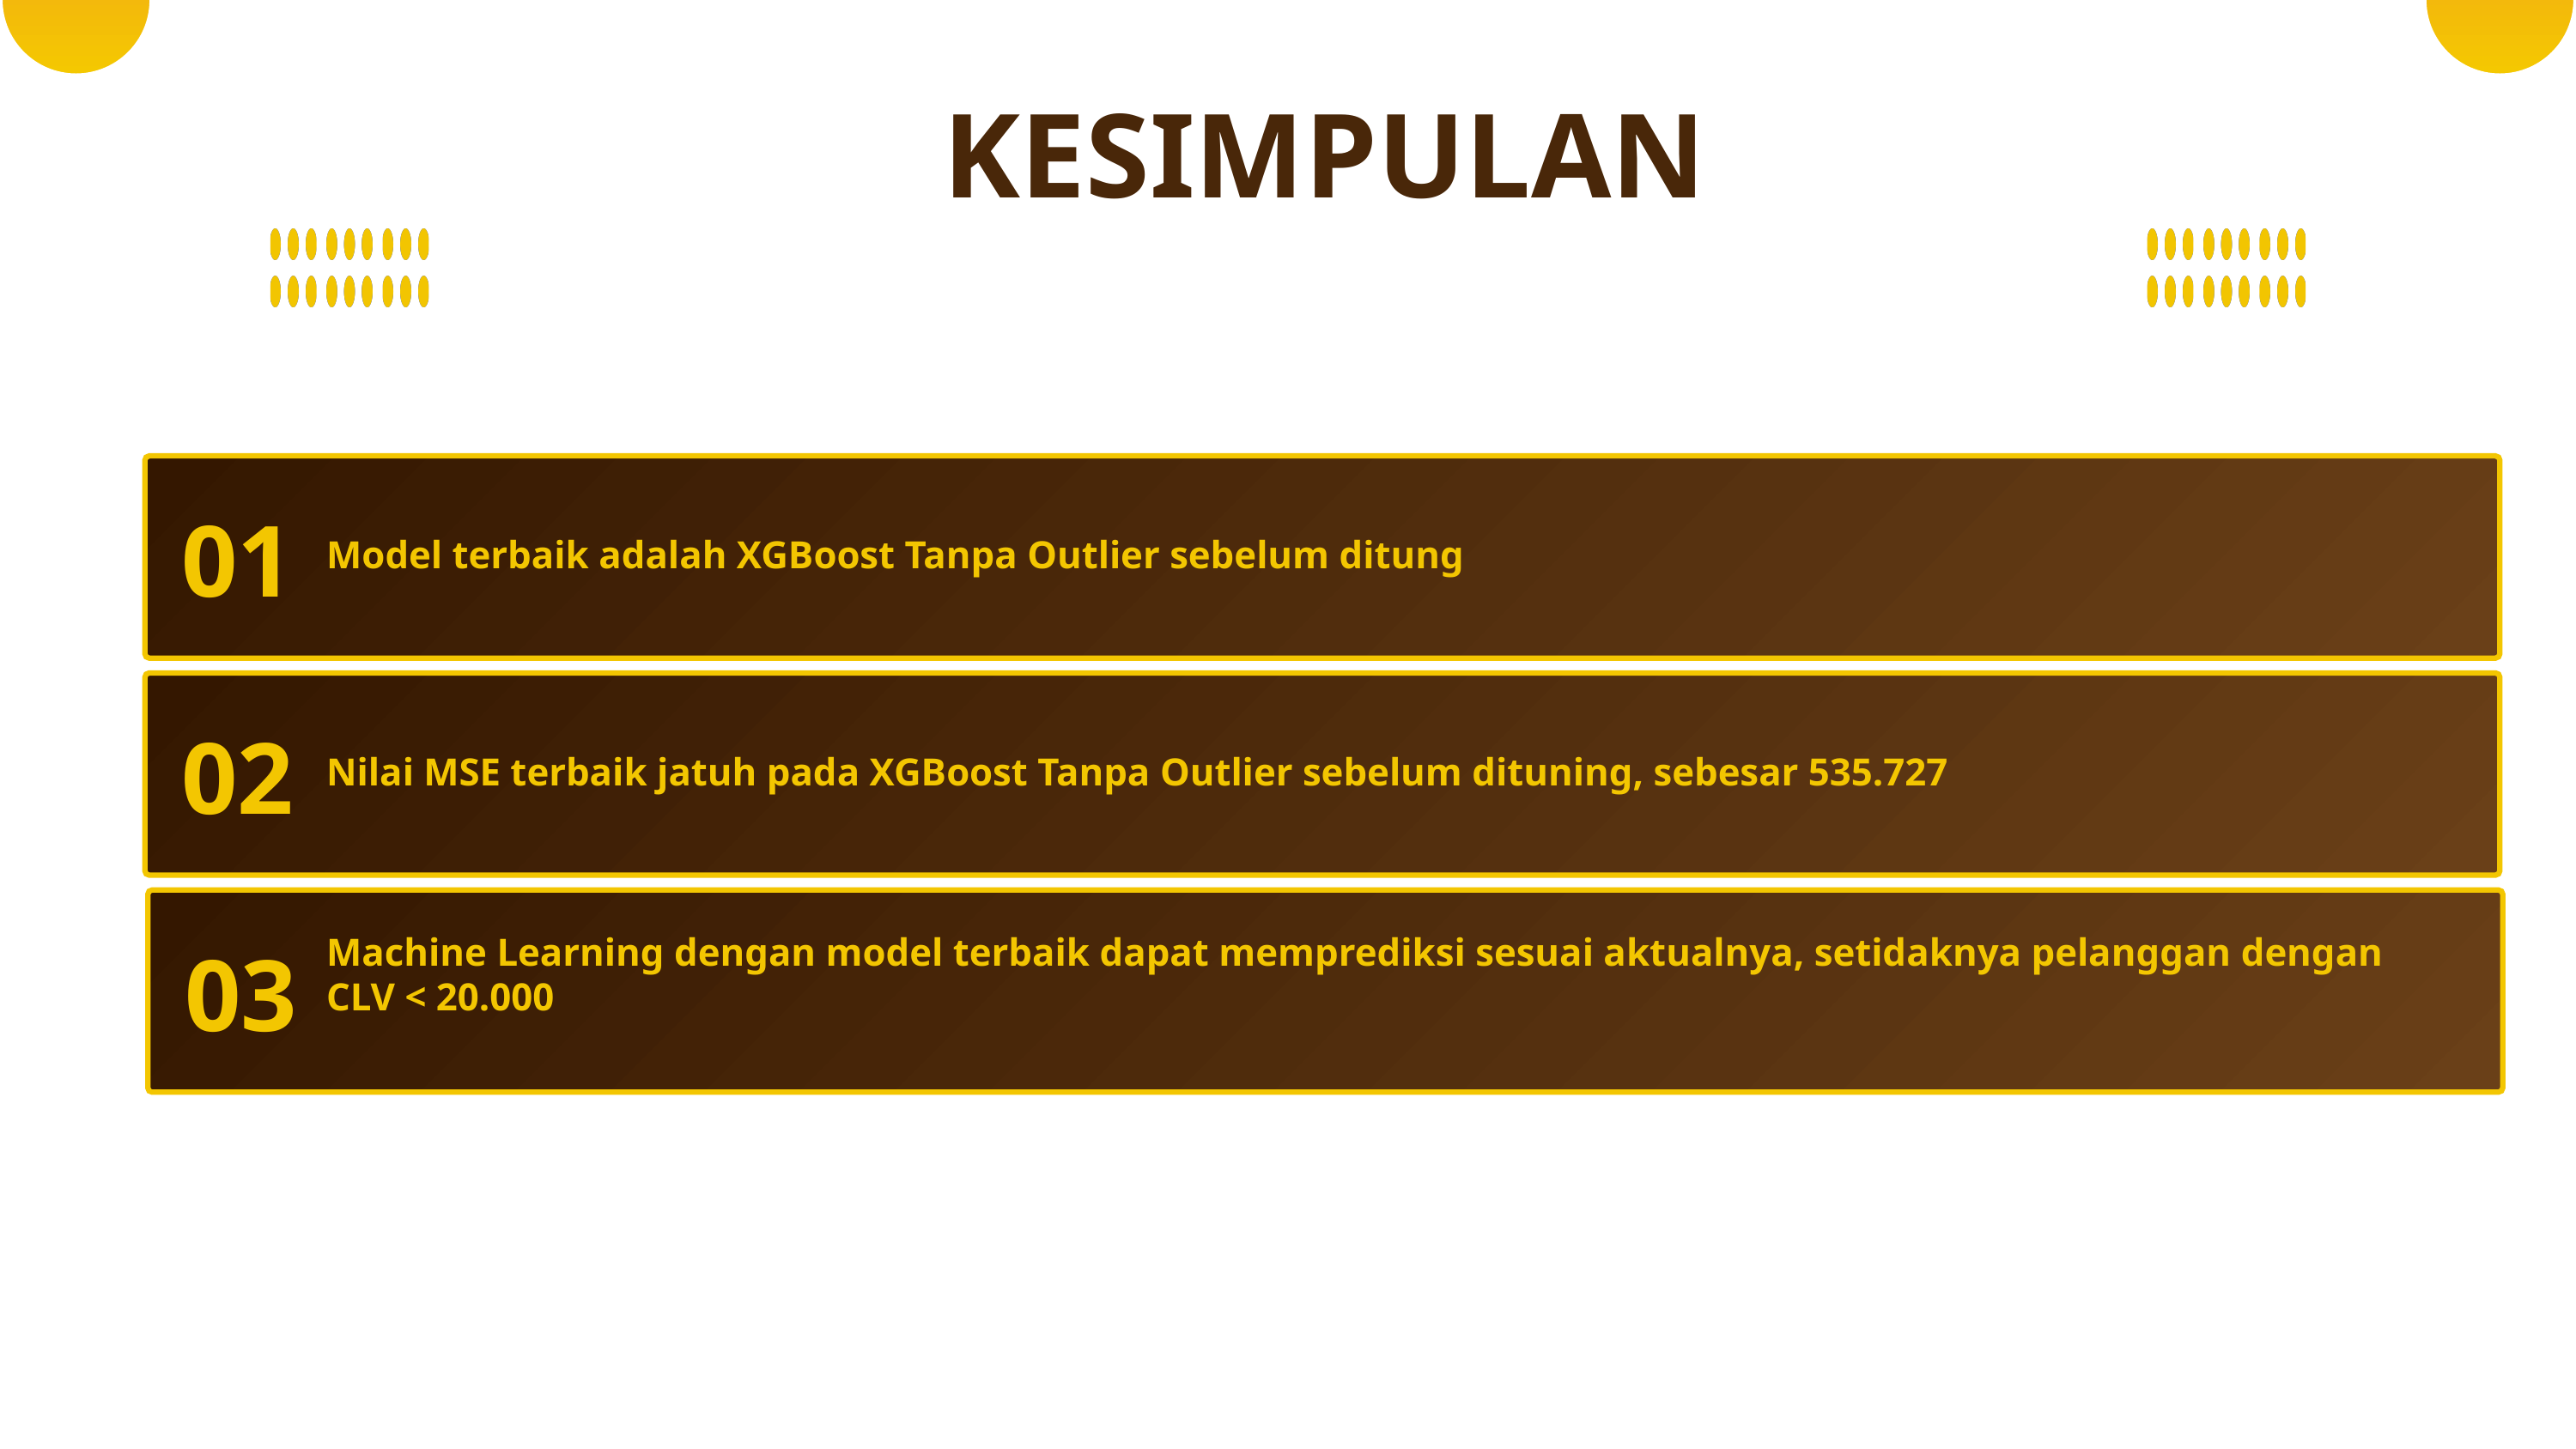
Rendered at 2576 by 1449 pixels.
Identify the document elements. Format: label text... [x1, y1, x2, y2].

text_box [2203, 228, 2250, 307]
text_box [2147, 228, 2194, 307]
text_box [144, 455, 2500, 658]
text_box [0, 0, 153, 76]
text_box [2423, 0, 2576, 76]
text_box [2259, 228, 2306, 307]
text_box [382, 228, 429, 307]
text_box KESIMPULAN [74, 58, 2576, 221]
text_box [147, 889, 2503, 1093]
text_box [270, 228, 317, 307]
text_box [326, 228, 373, 307]
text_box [144, 672, 2500, 876]
